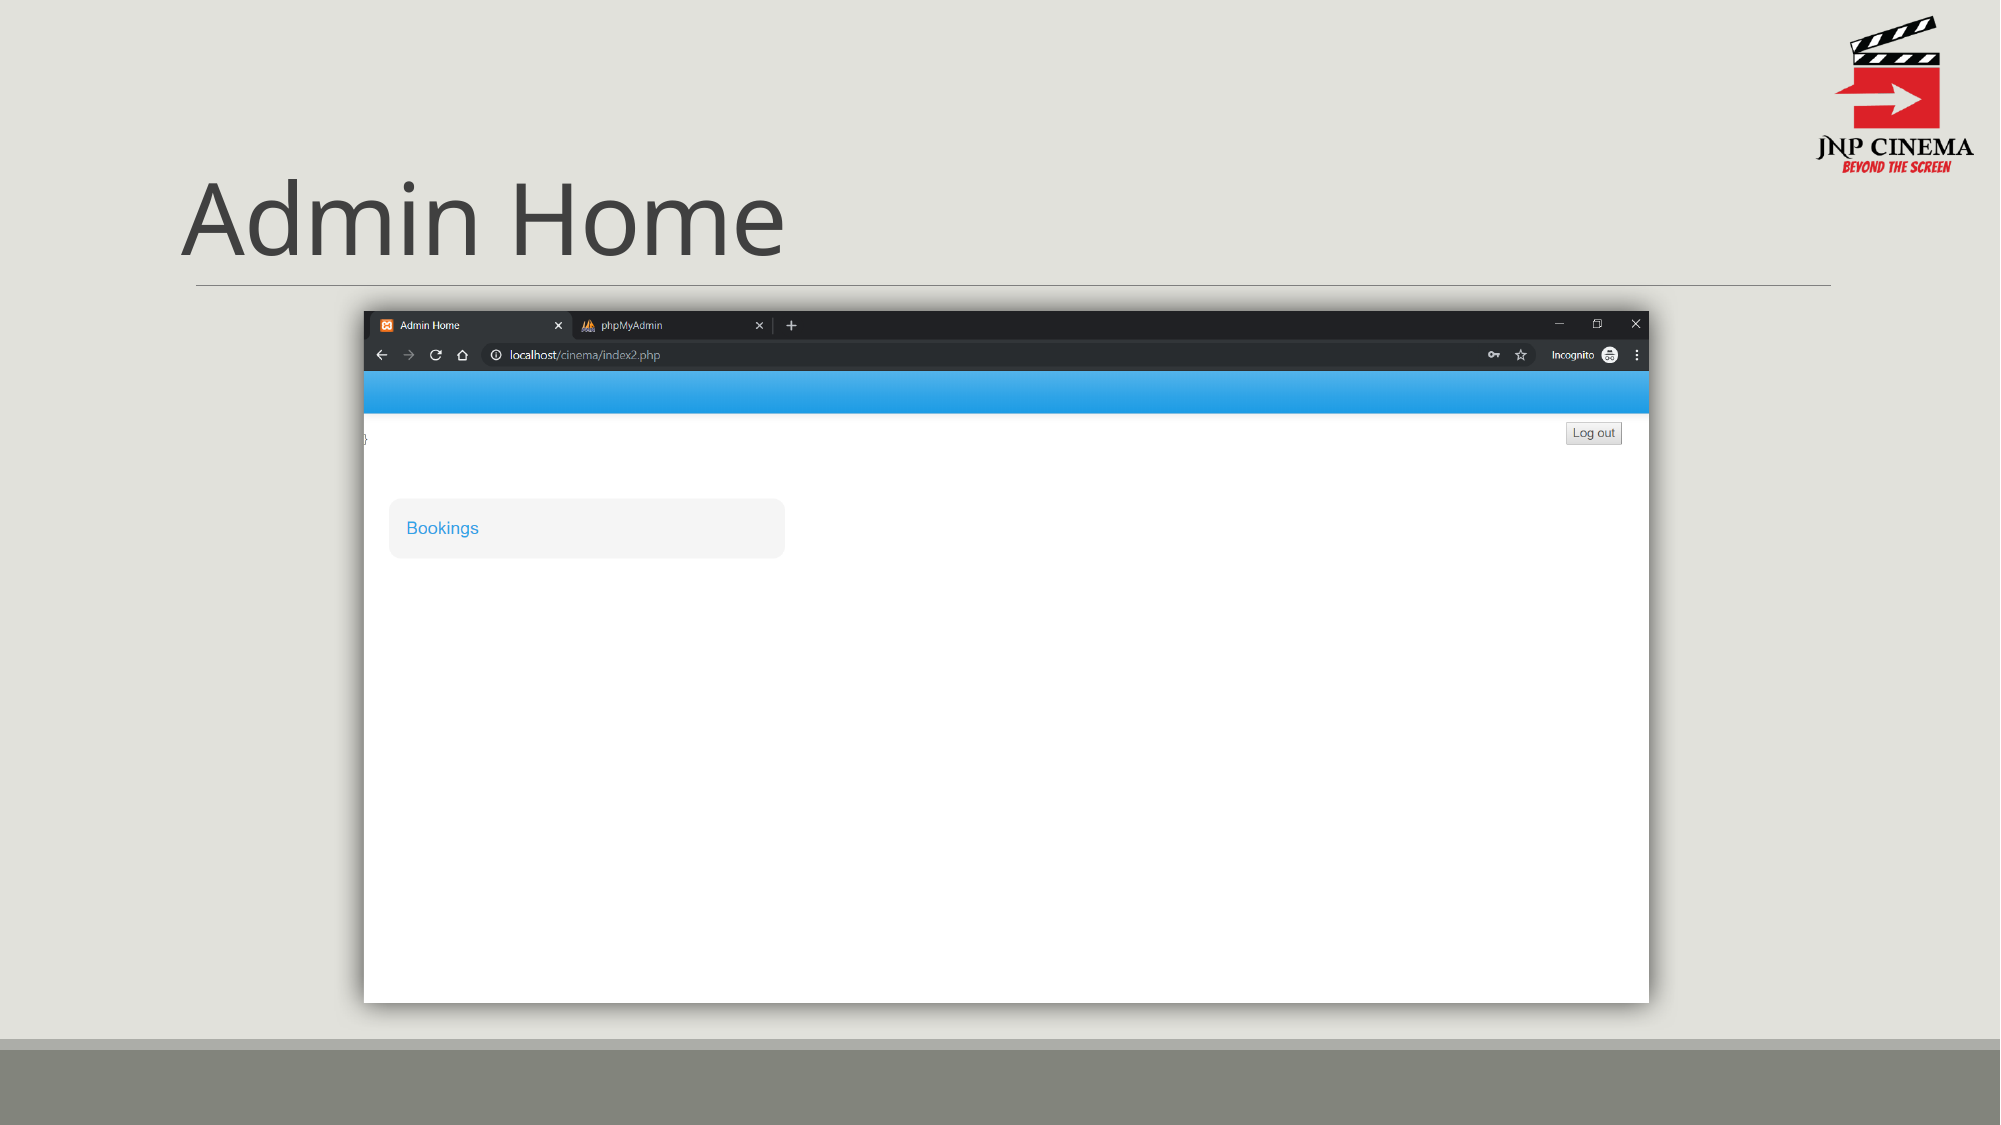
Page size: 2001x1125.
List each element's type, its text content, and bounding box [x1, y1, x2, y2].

title Admin Home [166, 165, 1790, 284]
picture [363, 308, 1650, 1003]
picture [1812, 13, 1979, 184]
